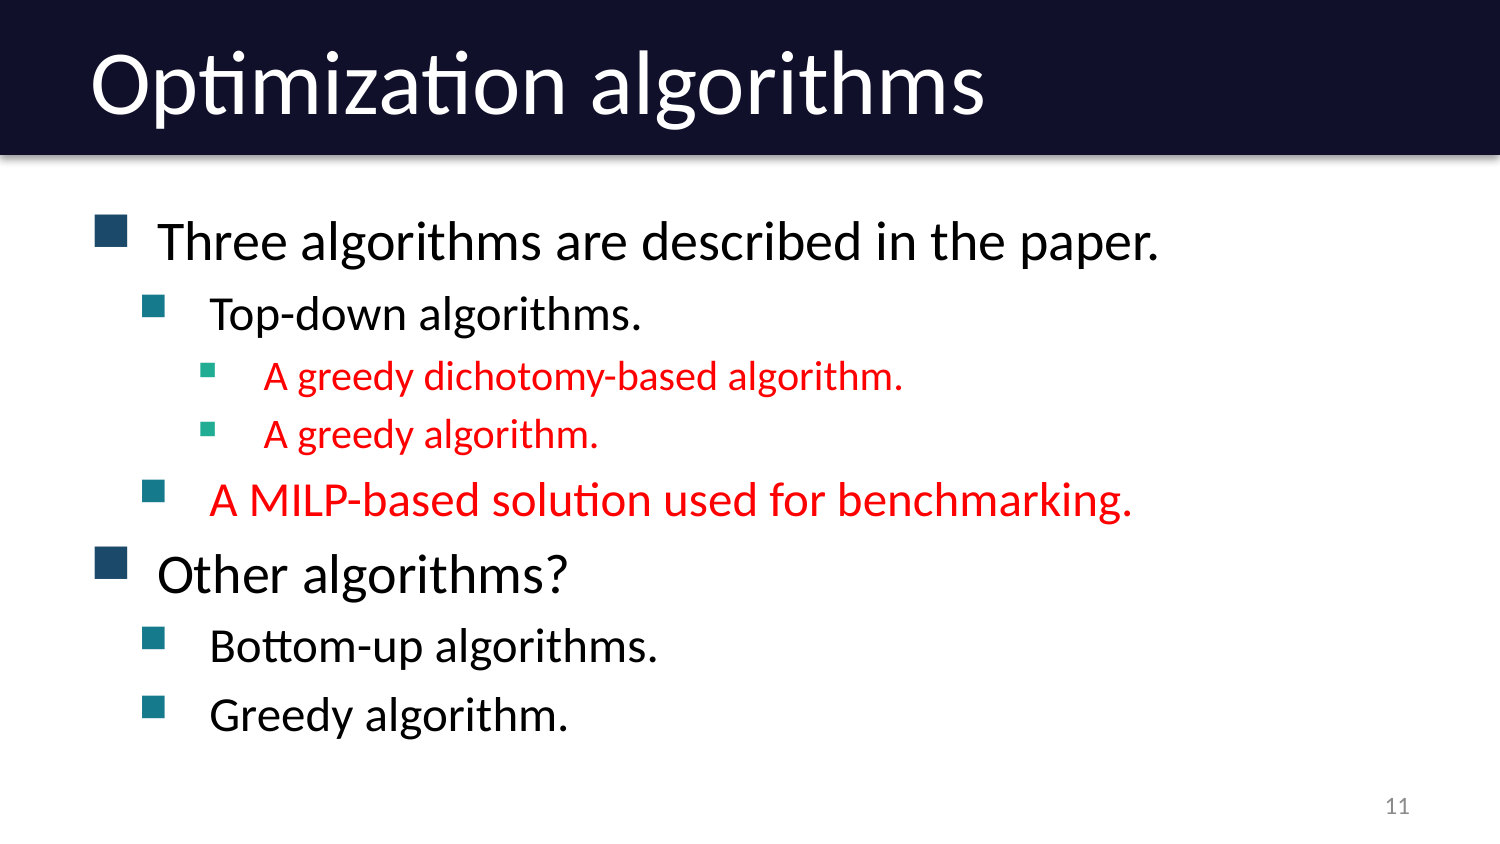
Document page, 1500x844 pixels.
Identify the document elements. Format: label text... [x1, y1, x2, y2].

title Optimization algorithms [75, 7, 1425, 148]
list Three algorithms are described in the paper. Top-down algorithms. A greedy dichotomy-based algorithm. A greedy algorithm. A MILP-based solution used for benchmarking. Other algorithms? Bottom-up algorithms. Greedy algorithm. [75, 196, 1425, 754]
slide_number 11 [1074, 782, 1425, 827]
